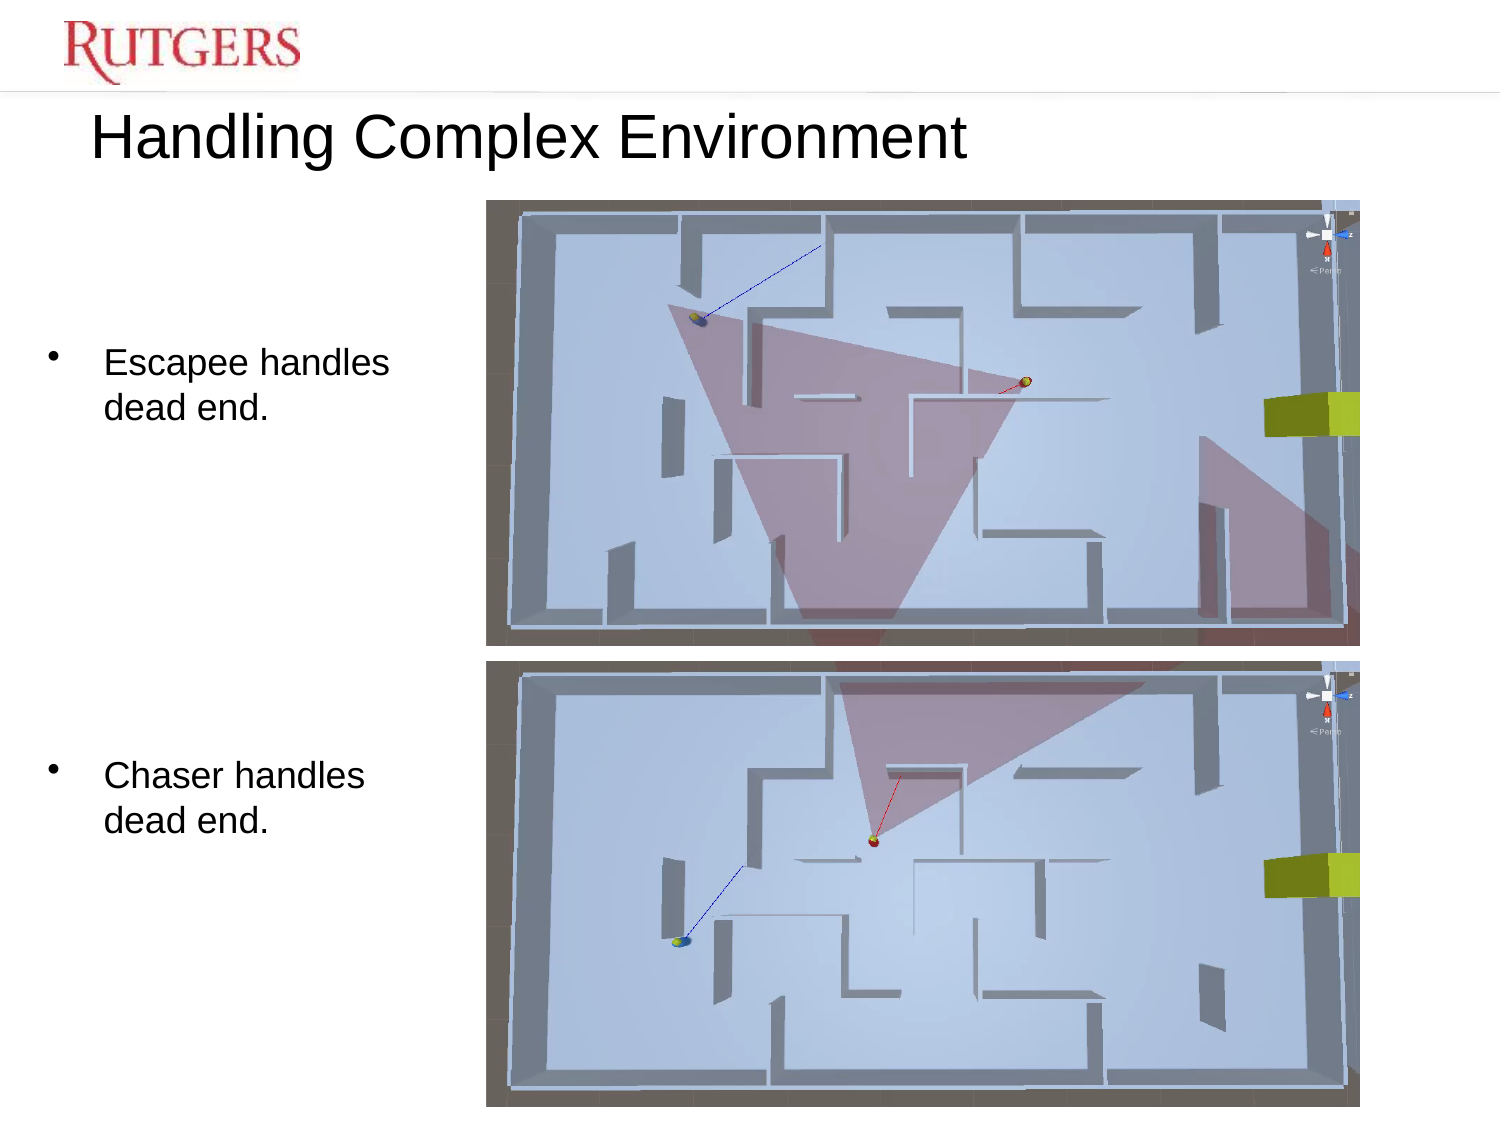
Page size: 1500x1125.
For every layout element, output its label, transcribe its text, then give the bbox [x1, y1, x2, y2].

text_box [485, 199, 1361, 648]
list Escapee handles dead end. Chaser handles dead end. [32, 330, 462, 1075]
picture [64, 21, 300, 85]
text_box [485, 660, 1361, 1108]
title Handling Complex Environment [75, 67, 1425, 201]
